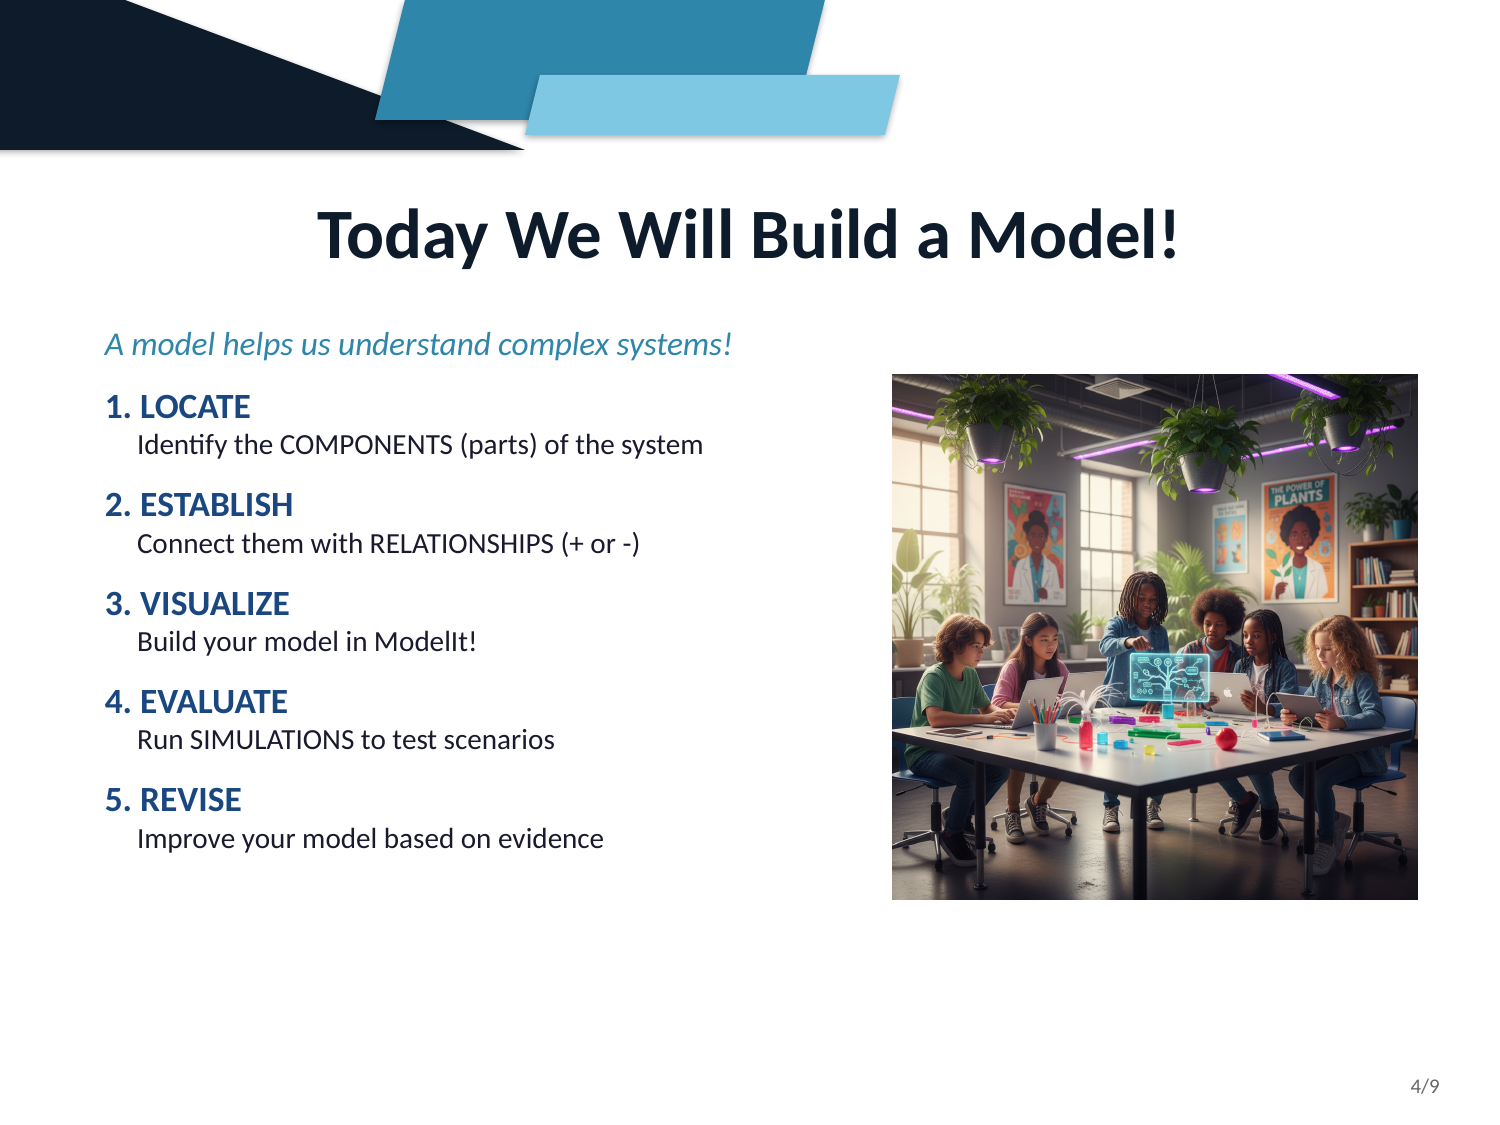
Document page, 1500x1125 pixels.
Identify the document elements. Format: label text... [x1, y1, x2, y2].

text_box Today We Will Build a Model! [302, 179, 1198, 280]
text_box [374, 0, 826, 121]
picture [892, 374, 1418, 901]
text_box 4/9 [1395, 1065, 1455, 1105]
text_box A model helps us understand complex systems! 1. LOCATE Identify the COMPONENTS (parts) of the system 2. ESTABLISH Connect them with RELATIONSHIPS (+ or -) 3. VISUALIZE Build your model in ModelIt! 4. EVALUATE Run SIMULATIONS to test scenarios 5. REVISE Improve your model based on evidence [89, 314, 870, 862]
text_box [524, 74, 901, 136]
text_box [0, 0, 526, 151]
